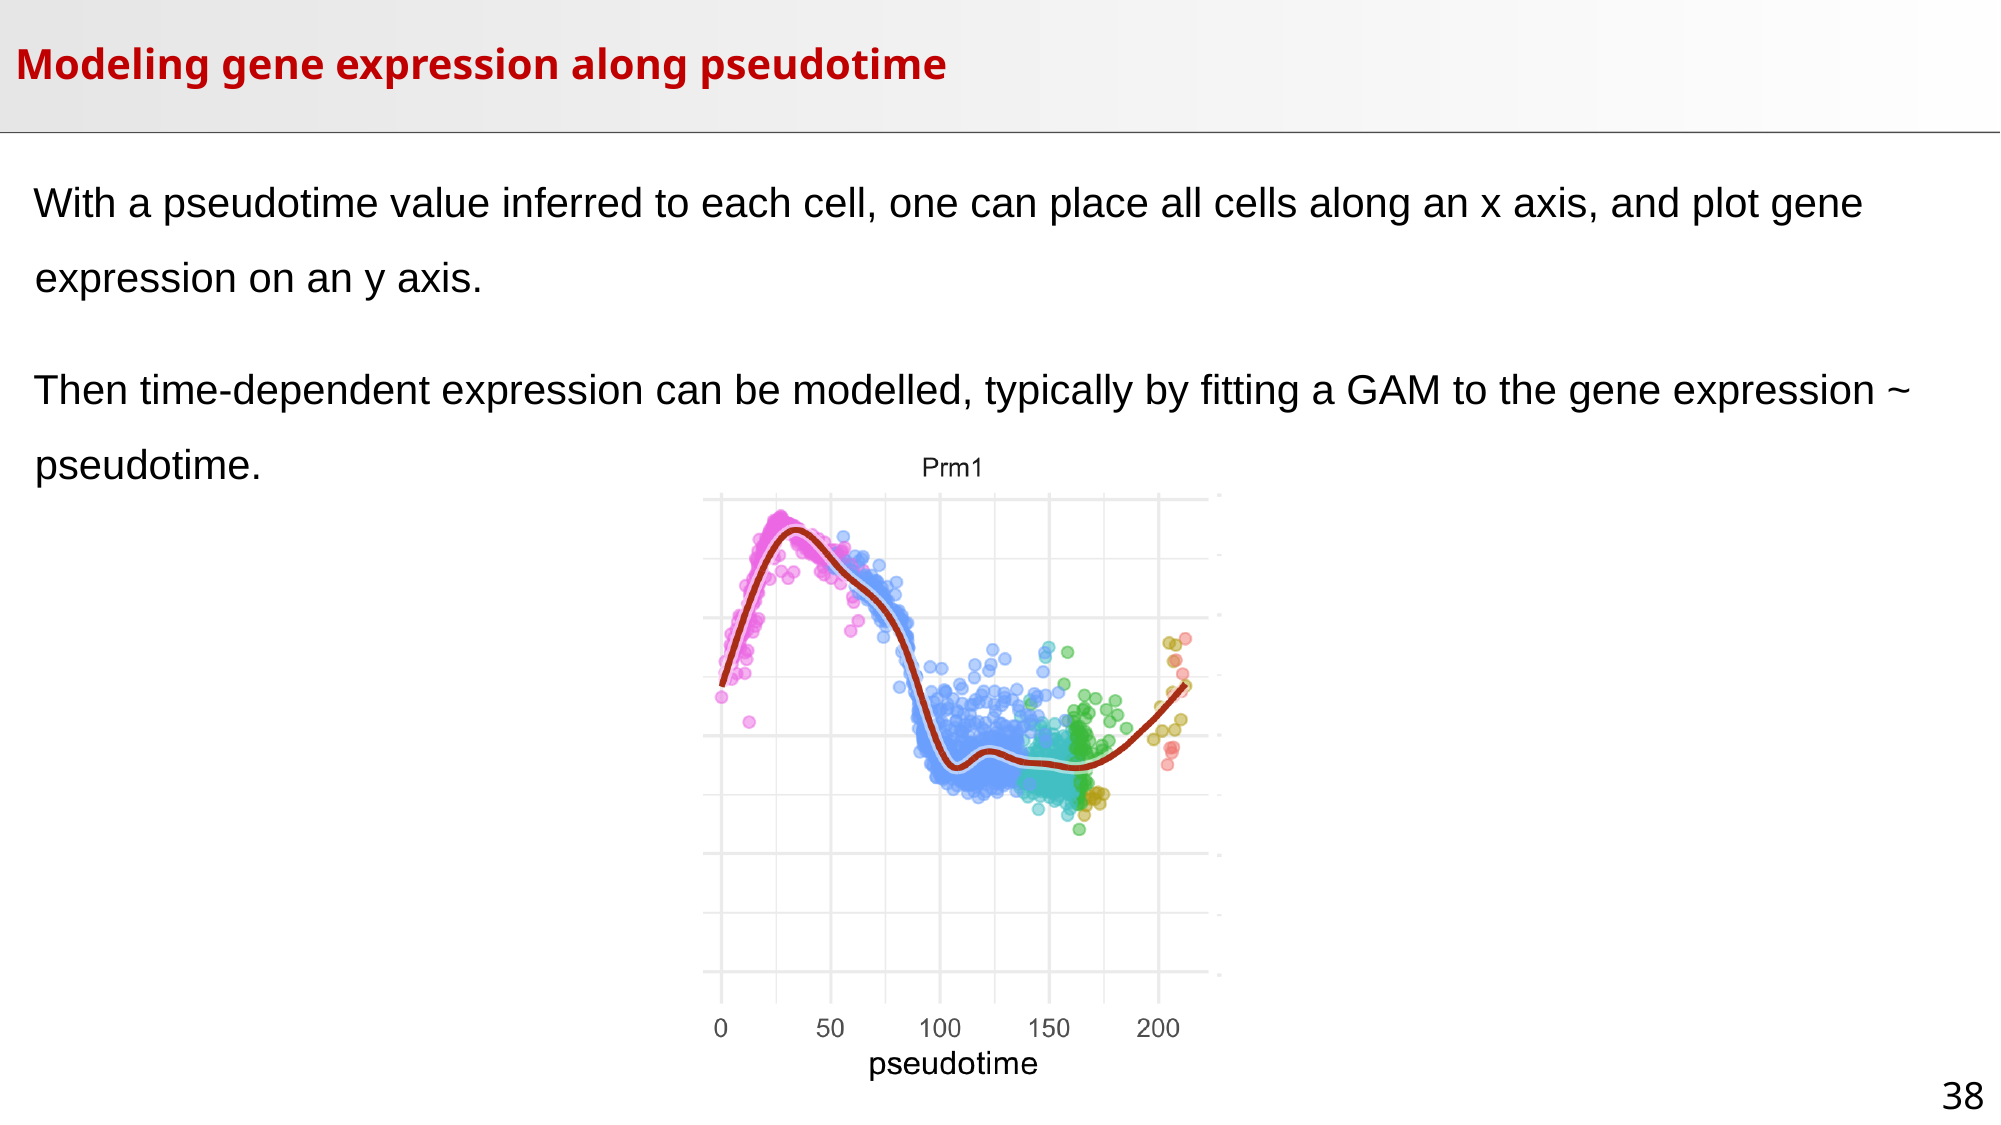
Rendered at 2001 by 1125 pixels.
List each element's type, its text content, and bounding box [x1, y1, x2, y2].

picture [703, 449, 1234, 1090]
text_box 38 [1549, 1067, 2000, 1125]
list With a pseudotime value inferred to each cell, one can place all cells along an x axis, and plot gene expression on an y axis. Then time-dependent expression can be modelled, typically by fitting a GAM to the gene expression ~ pseudotime. [18, 143, 1975, 1049]
title Modeling gene expression along pseudotime [0, 0, 2000, 132]
